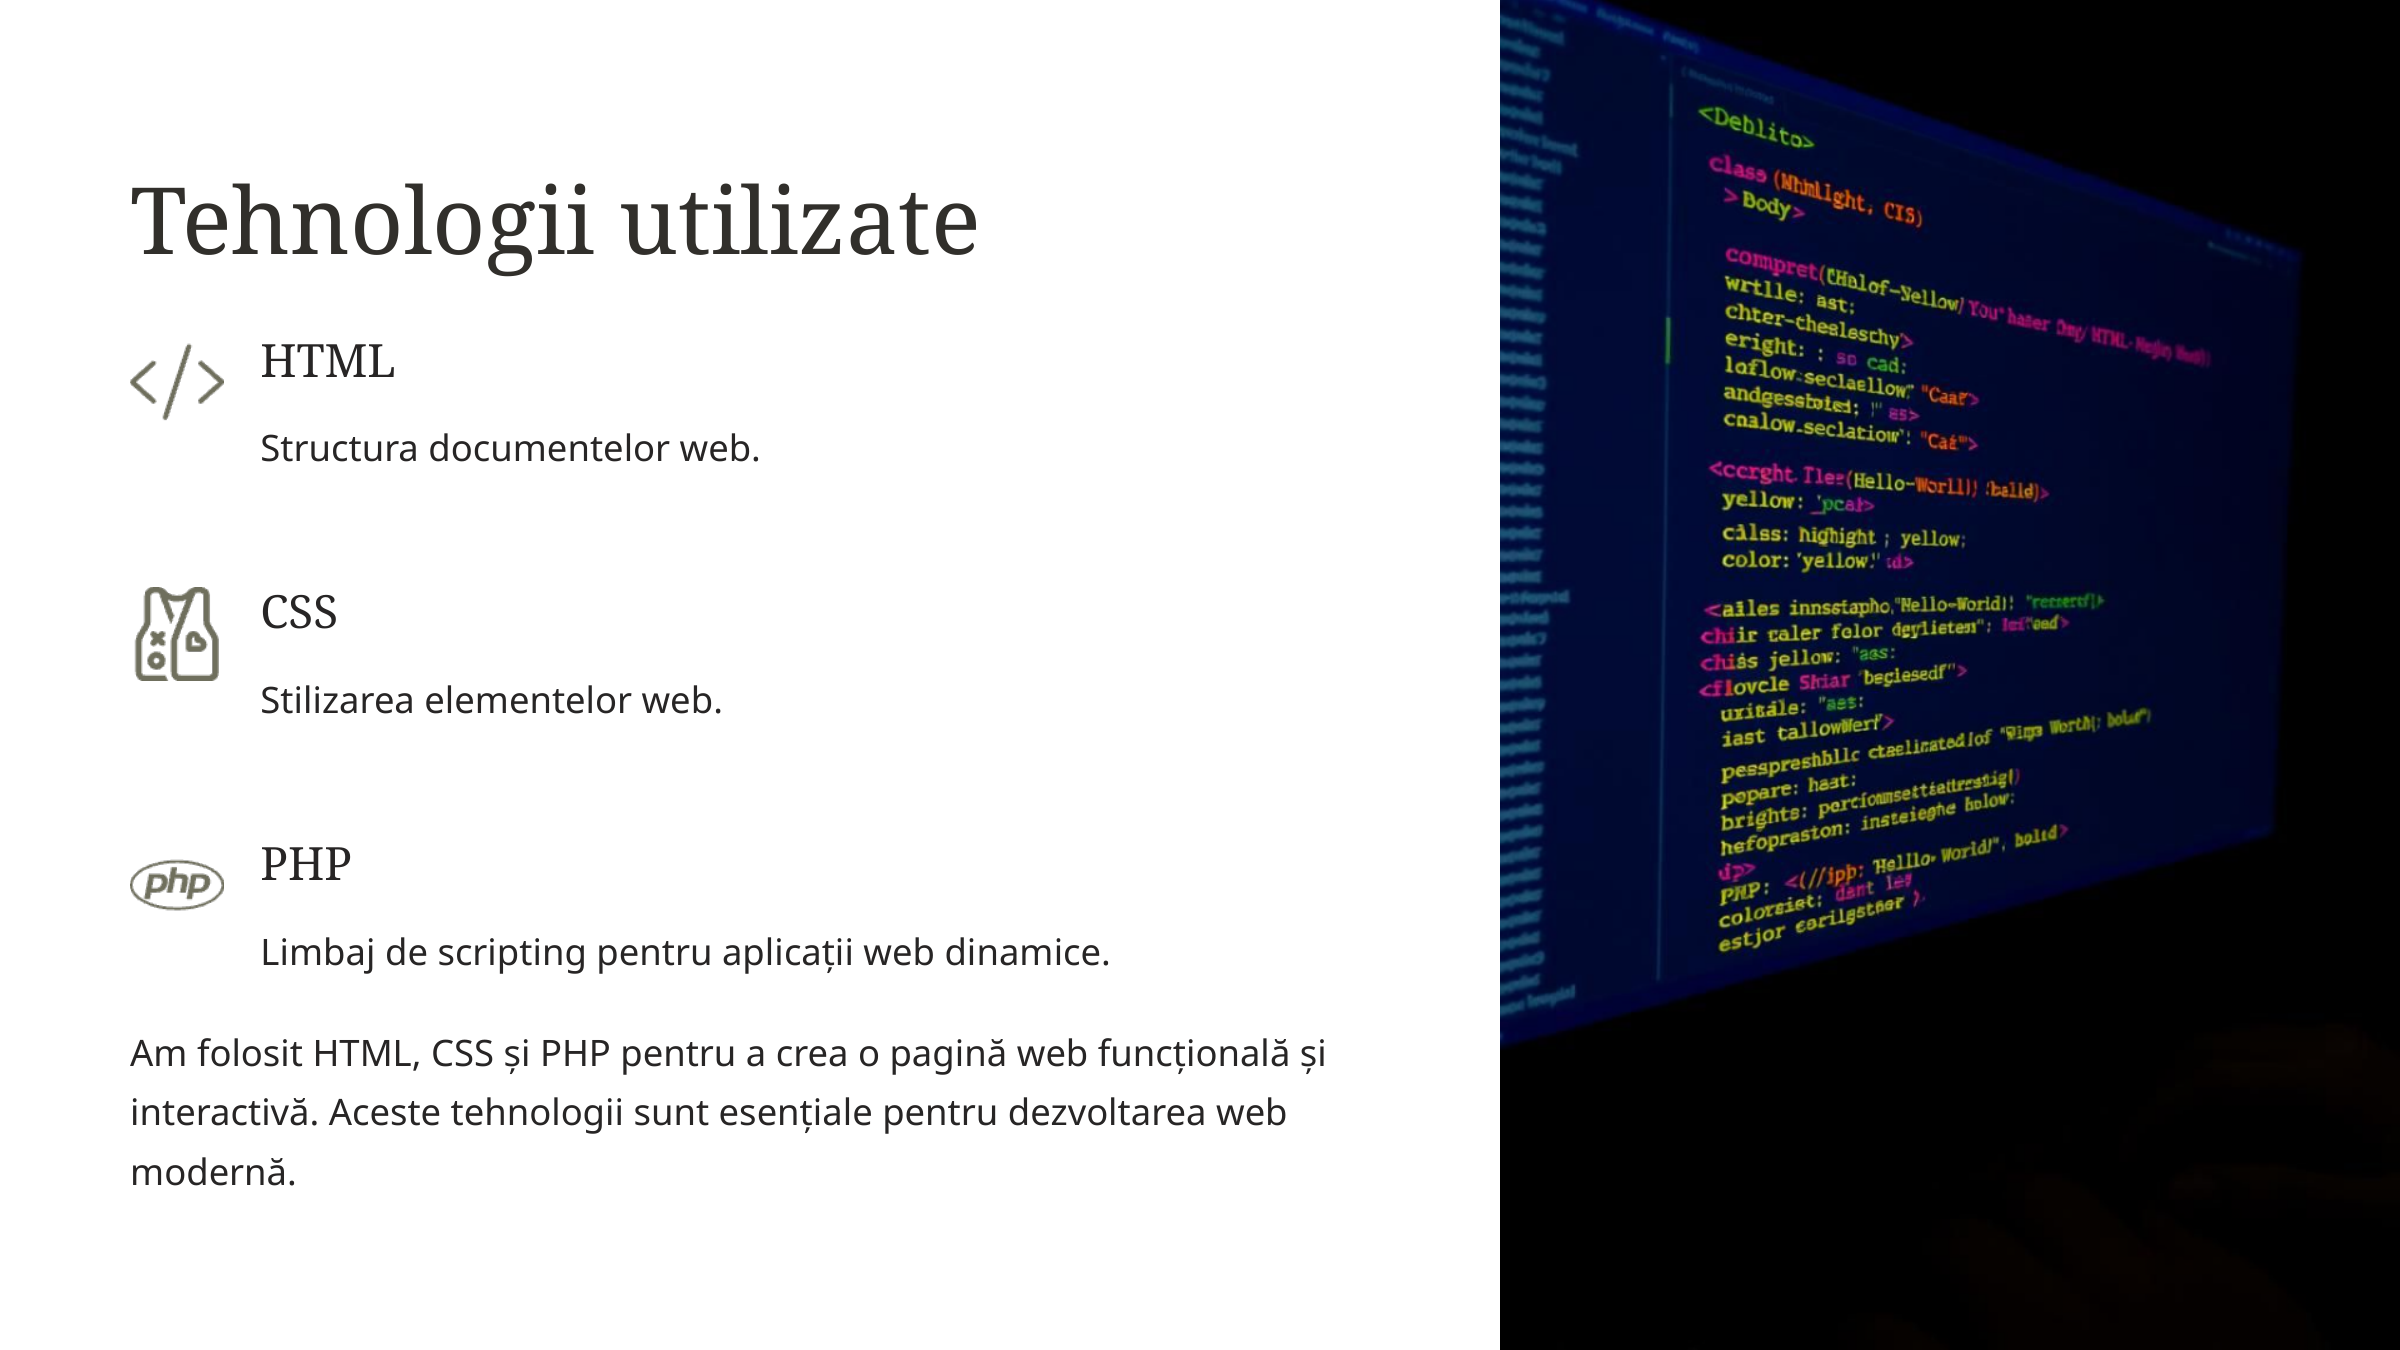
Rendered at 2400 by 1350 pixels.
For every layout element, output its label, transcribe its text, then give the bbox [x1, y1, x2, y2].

text_box Tehnologii utilizate [130, 157, 1061, 274]
picture [130, 587, 224, 681]
text_box CSS [260, 580, 726, 639]
text_box Structura documentelor web. [260, 409, 1370, 470]
text_box Stilizarea elementelor web. [260, 661, 1370, 721]
text_box PHP [260, 832, 726, 891]
text_box HTML [260, 329, 726, 388]
picture [130, 838, 224, 932]
picture [1499, 0, 2400, 1350]
text_box Limbaj de scripting pentru aplicații web dinamice. [260, 912, 1370, 973]
picture [130, 335, 224, 429]
text_box Am folosit HTML, CSS și PHP pentru a crea o pagină web funcțională și interactivă. Aceste tehnologii sunt esențiale pentru dezvoltarea web modernă. [130, 1014, 1370, 1193]
